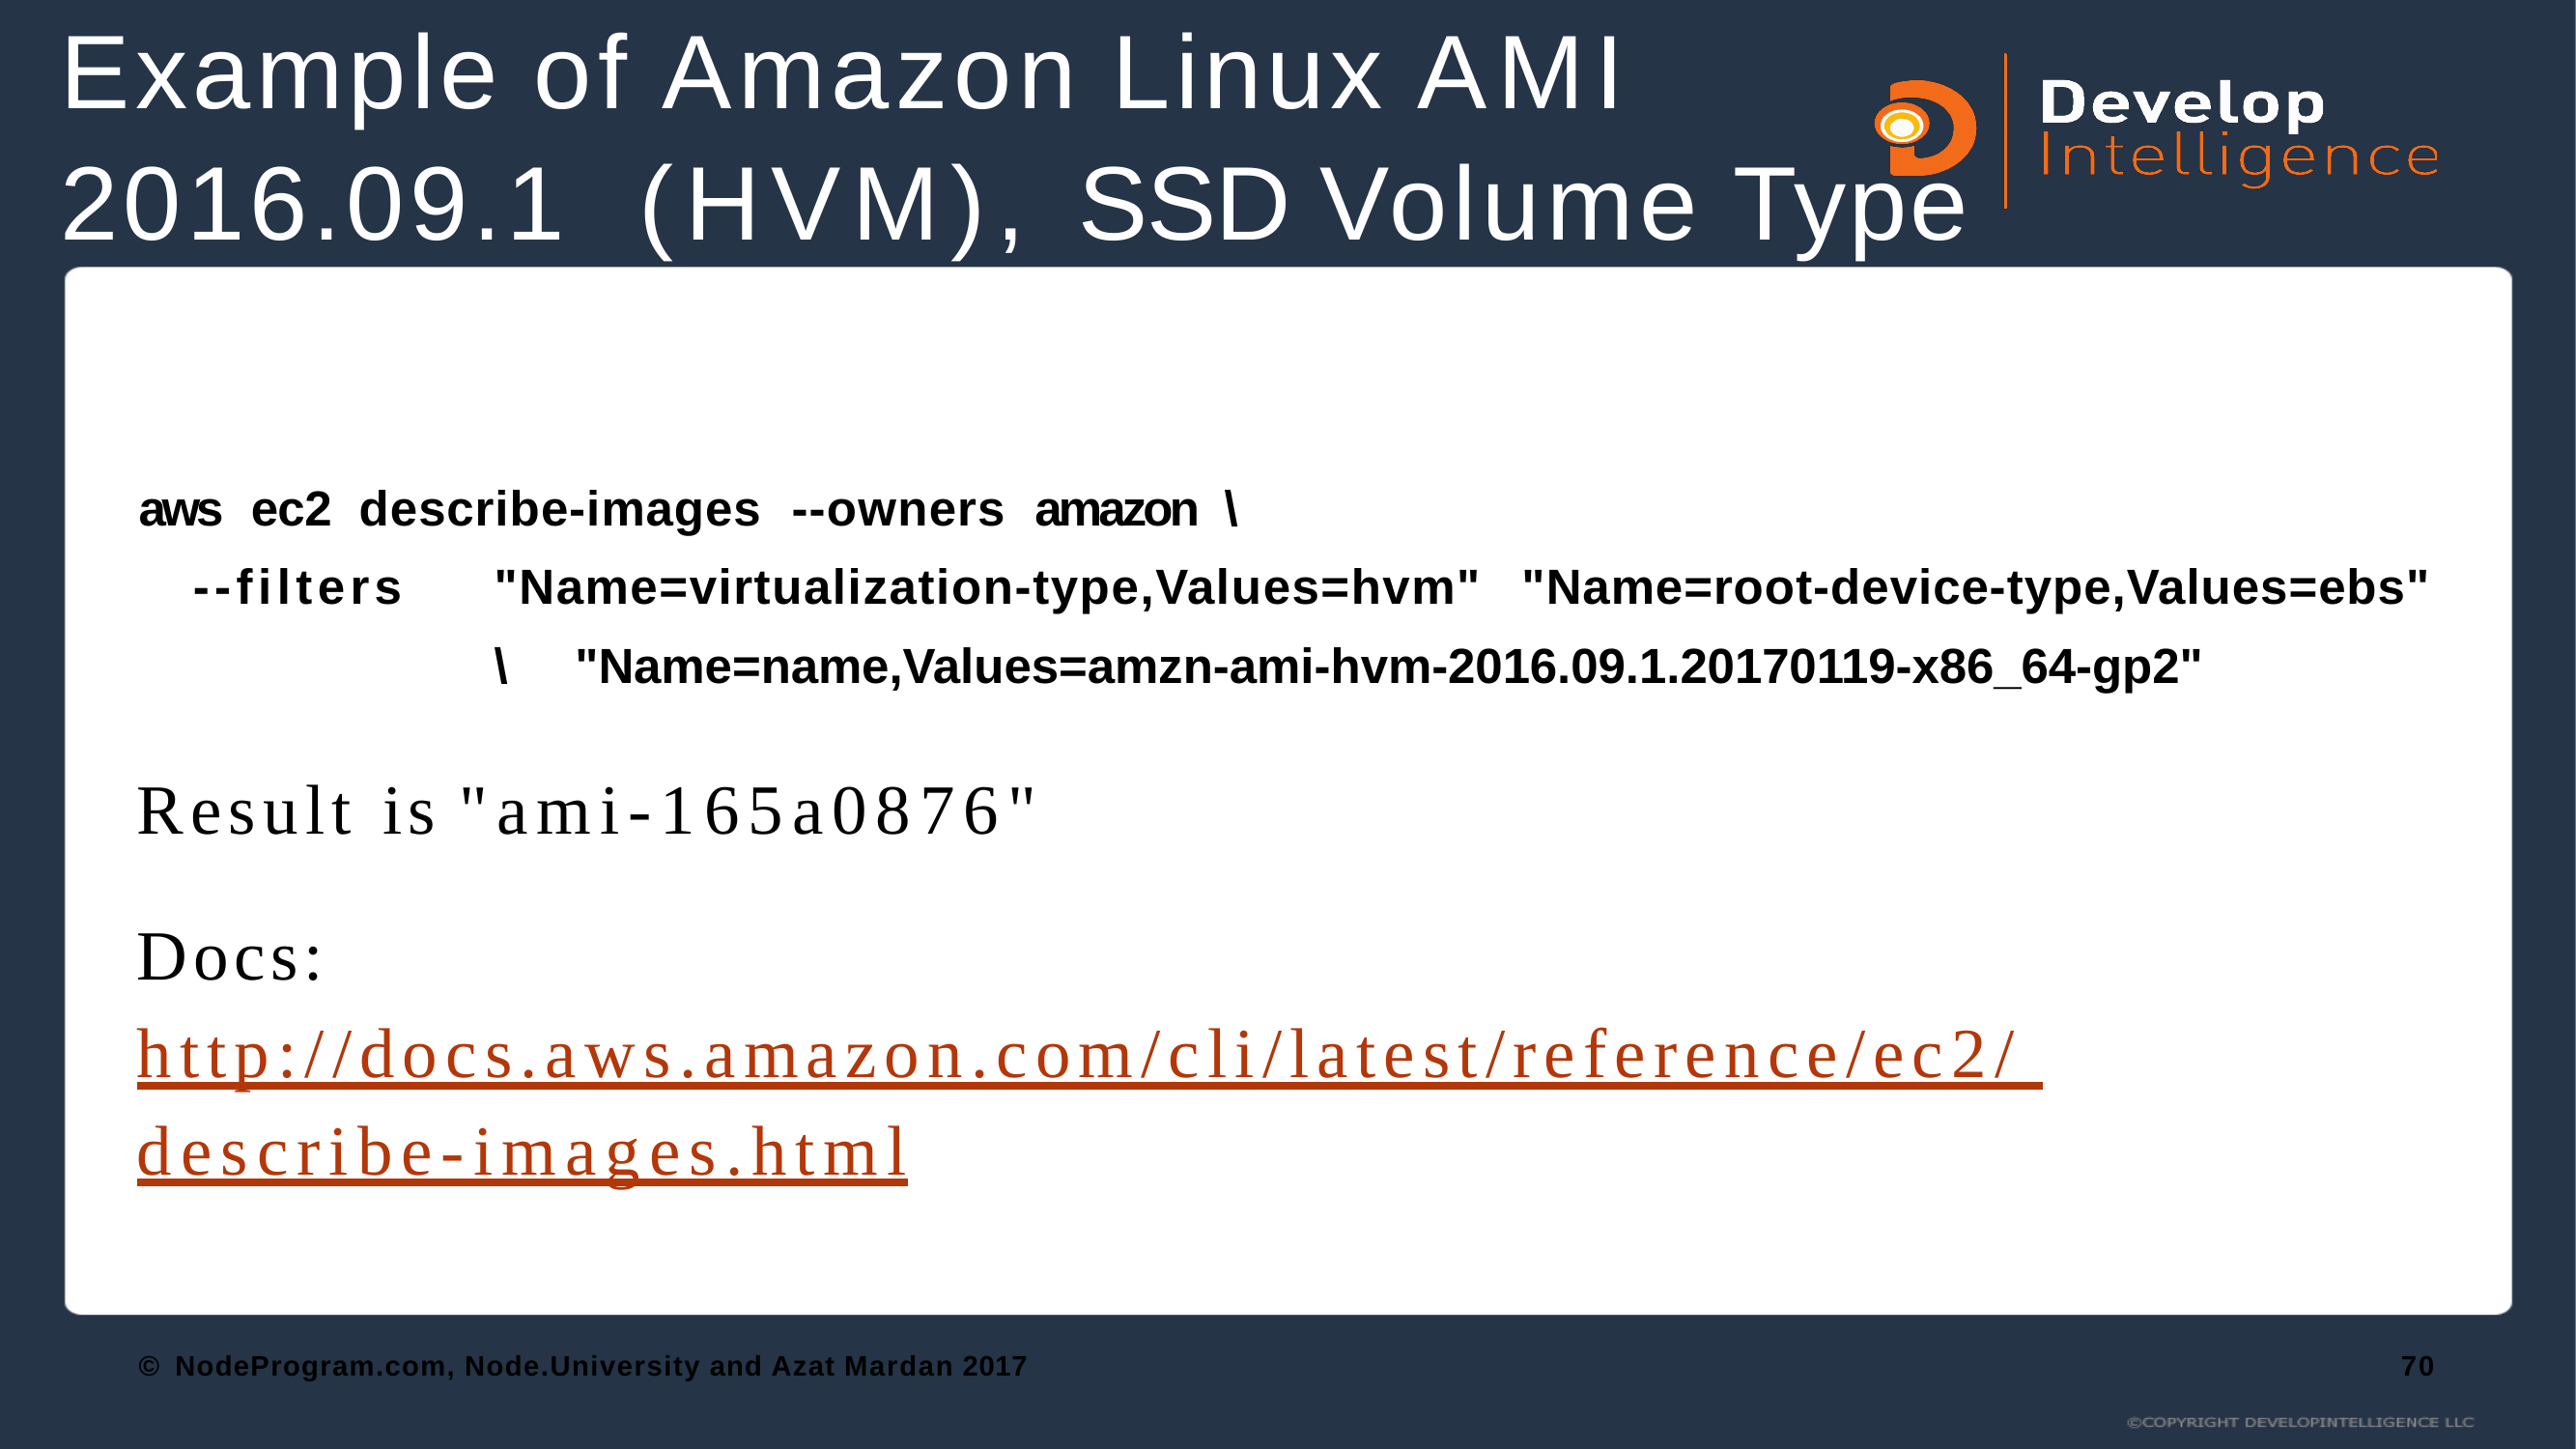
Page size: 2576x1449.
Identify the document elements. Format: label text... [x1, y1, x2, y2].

title Example of Amazon Linux AMI 2016.09.1 (HVM), SSD Volume Type [56, 0, 2366, 261]
footer © NodeProgram.com, Node.University and Azat Mardan 2017 [136, 1347, 1034, 1449]
picture [0, 0, 2576, 1449]
text_box 70 [2396, 1347, 2442, 1382]
text_box aws ec2 describe-images --owners amazon \ --filters "Name=virtualization-type,Values=hvm" "Name=root-device-type,Values=ebs" \ "Name=name,Values=amzn-ami-hvm-2016.09.1.20170119-x86_64-gp2" Result is "ami-165a0876" Docs: http://docs.aws.amazon.com/cli/latest/reference/ec2/ describe-images.html [134, 454, 2439, 1189]
